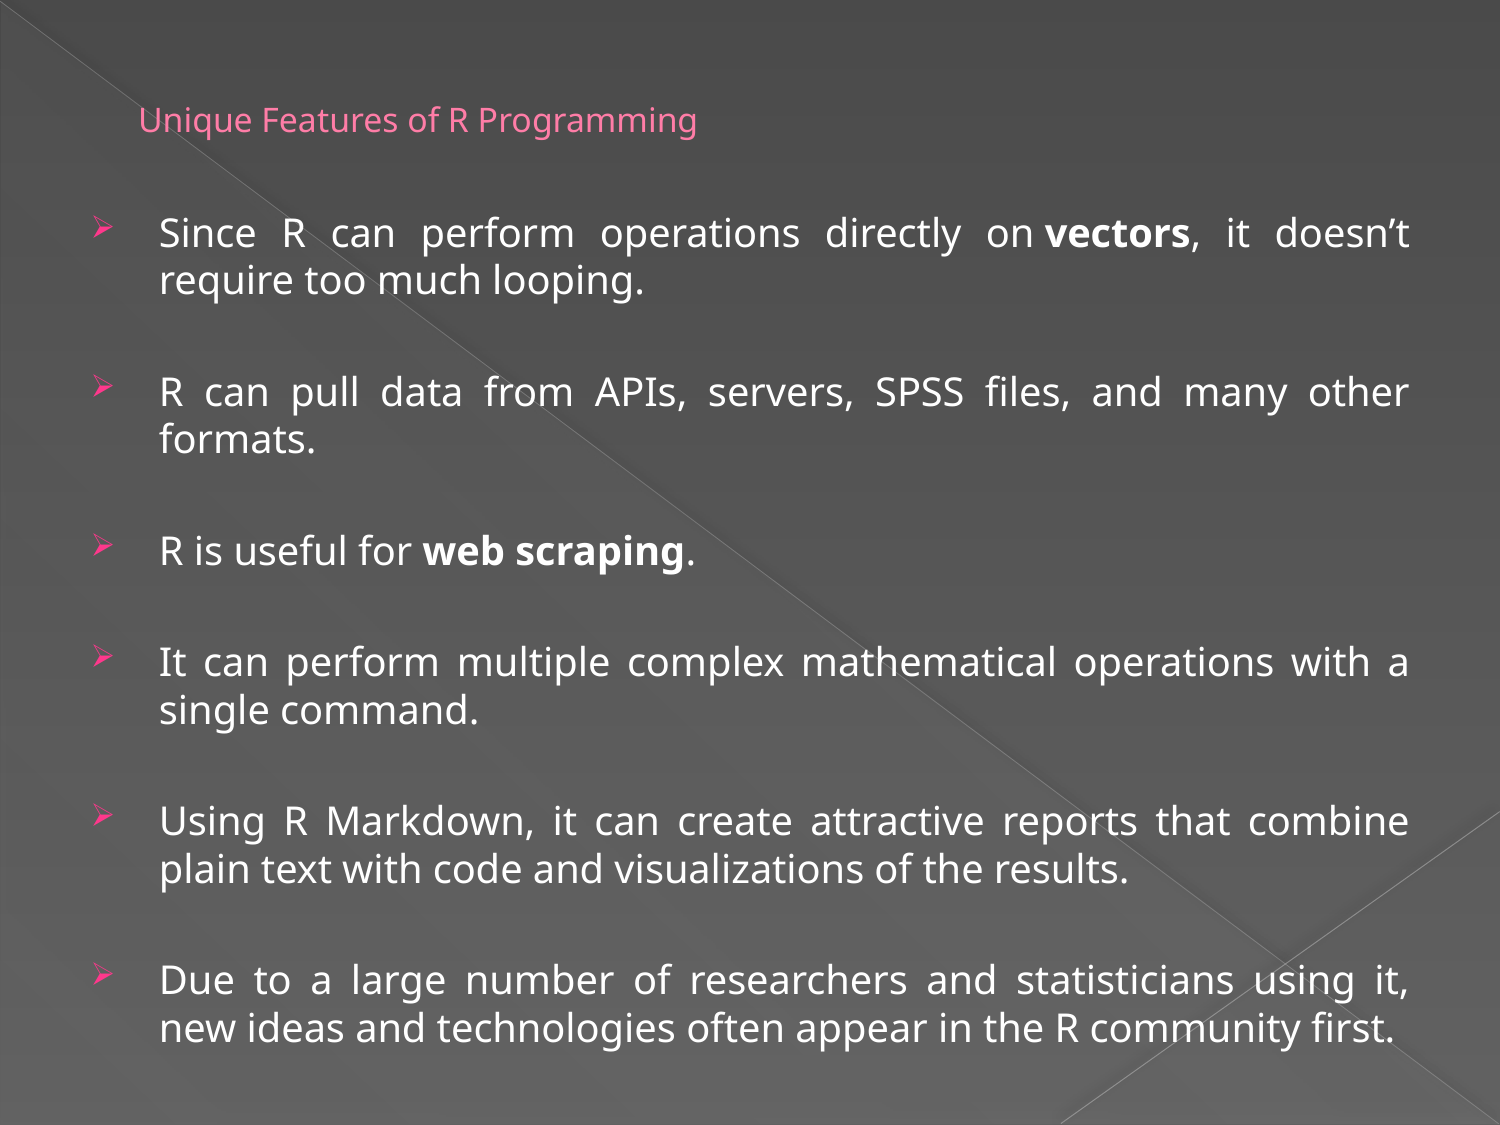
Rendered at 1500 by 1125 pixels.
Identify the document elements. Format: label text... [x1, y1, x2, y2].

list Since R can perform operations directly on vectors, it doesn’t require too much looping. R can pull data from APIs, servers, SPSS files, and many other formats. R is useful for web scraping. It can perform multiple complex mathematical operations with a single command. Using R Markdown, it can create attractive reports that combine plain text with code and visualizations of the results. Due to a large number of researchers and statisticians using it, new ideas and technologies often appear in the R community first. [75, 200, 1425, 1072]
title Unique Features of R Programming [75, 43, 1425, 188]
